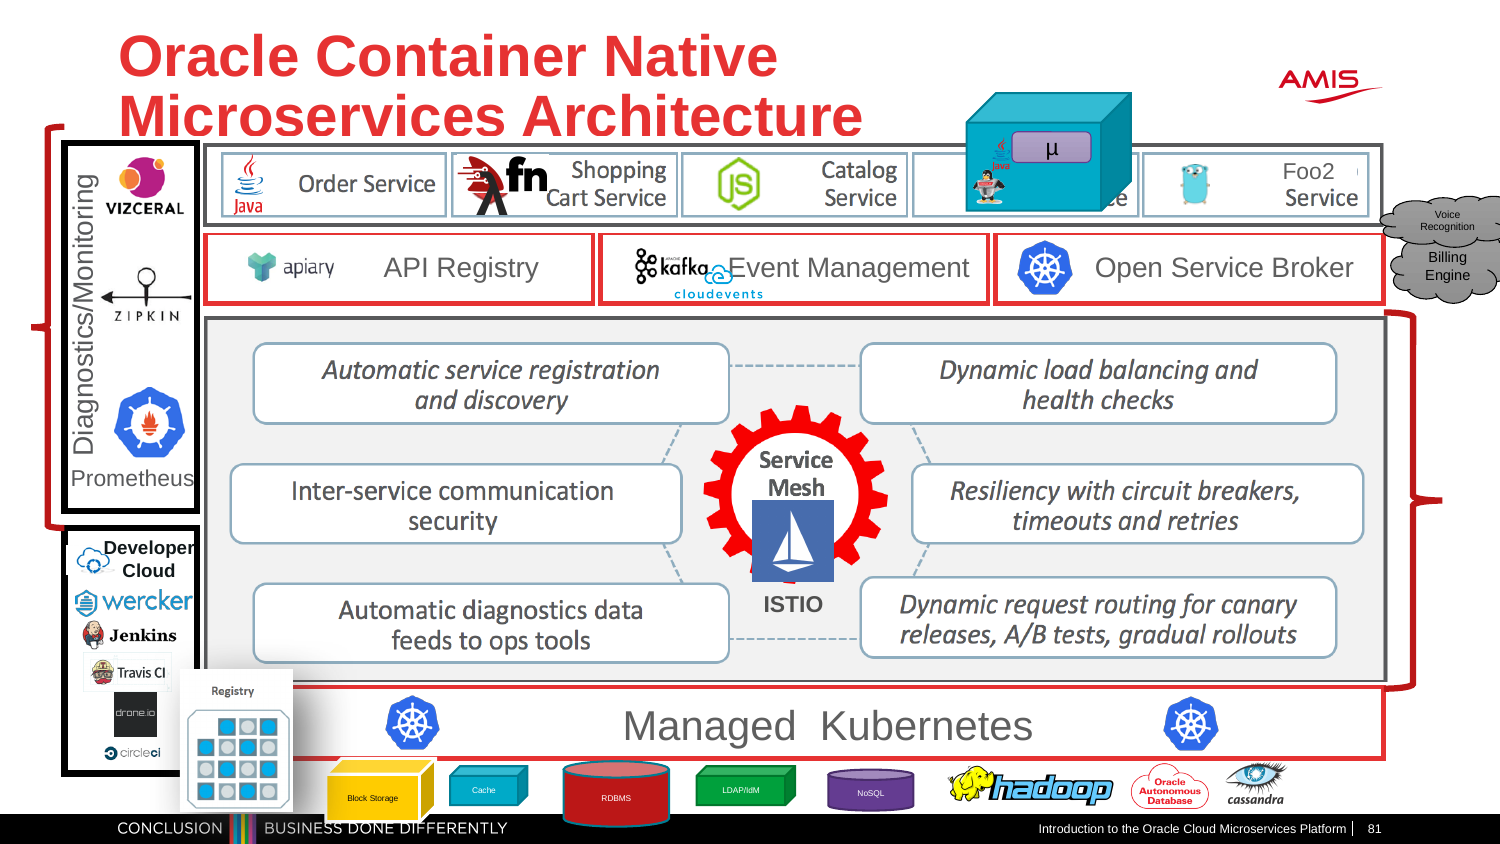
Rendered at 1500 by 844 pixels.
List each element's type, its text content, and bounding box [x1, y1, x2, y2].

text_box Cache [449, 765, 529, 807]
picture [114, 387, 187, 460]
text_box ISTIO [63, 527, 190, 775]
text_box ISTIO [65, 142, 198, 512]
picture [104, 153, 187, 218]
footer Introduction to the Oracle Cloud Microservices Platform [814, 820, 1347, 839]
picture [73, 261, 1398, 812]
text_box NoSQL [826, 768, 915, 812]
text_box Block Storage [337, 756, 438, 824]
text_box Voice Recognition [1383, 195, 1500, 248]
title Oracle Container Native Microservices Architecture [118, 47, 1205, 130]
slide_number 81 [1358, 820, 1382, 839]
text_box [31, 126, 65, 529]
text_box Billing Engine [1390, 240, 1500, 304]
picture [1205, 58, 1388, 106]
text_box [1383, 311, 1443, 690]
picture [1015, 237, 1074, 297]
text_box Event Management [599, 234, 989, 305]
picture [193, 136, 1398, 234]
picture [81, 619, 177, 650]
picture [66, 545, 121, 575]
text_box Diagnostics/Monitoring [68, 332, 107, 457]
text_box API Registry [204, 234, 594, 305]
text_box LDAP/IdM [695, 765, 797, 807]
text_box Developer Cloud [88, 528, 190, 589]
text_box Prometheus [70, 467, 190, 503]
picture [629, 244, 764, 300]
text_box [966, 93, 1131, 211]
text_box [383, 691, 1220, 753]
text_box [337, 686, 1384, 759]
text_box RDBMS [562, 760, 671, 828]
picture [244, 246, 338, 286]
picture [0, 760, 1500, 844]
text_box Open Service Broker [995, 234, 1384, 305]
